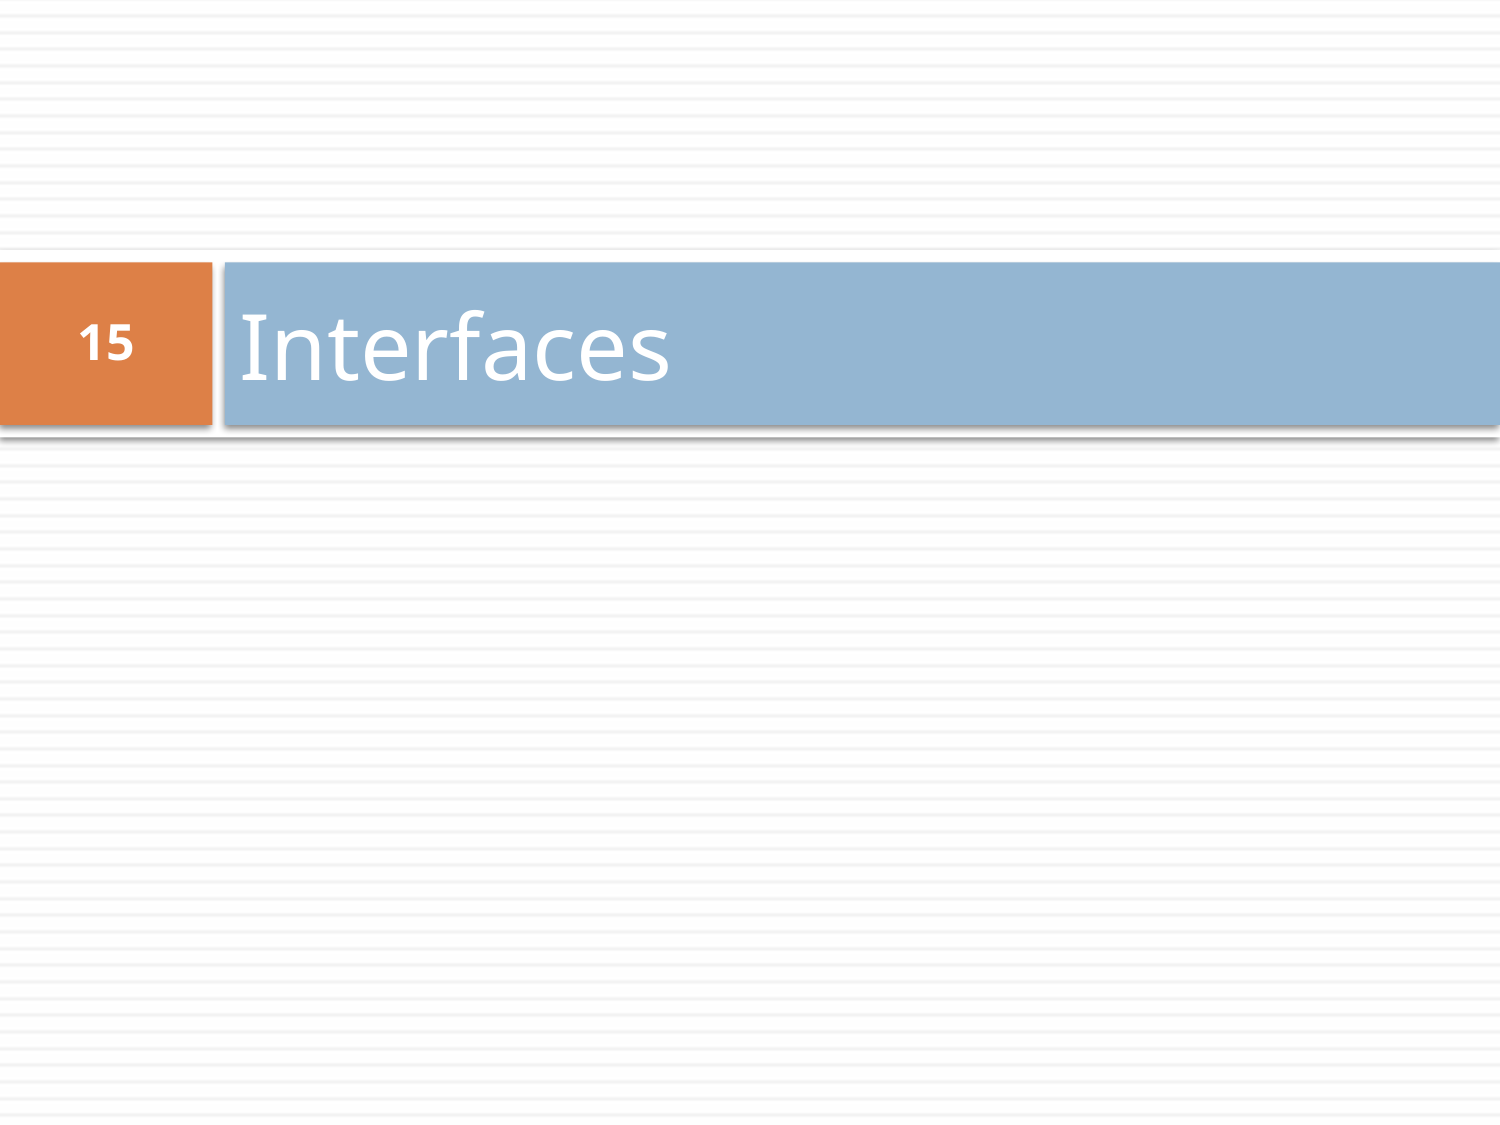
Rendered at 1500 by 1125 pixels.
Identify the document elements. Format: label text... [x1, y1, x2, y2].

slide_number 15 [0, 287, 213, 403]
title Interfaces [225, 262, 1475, 425]
